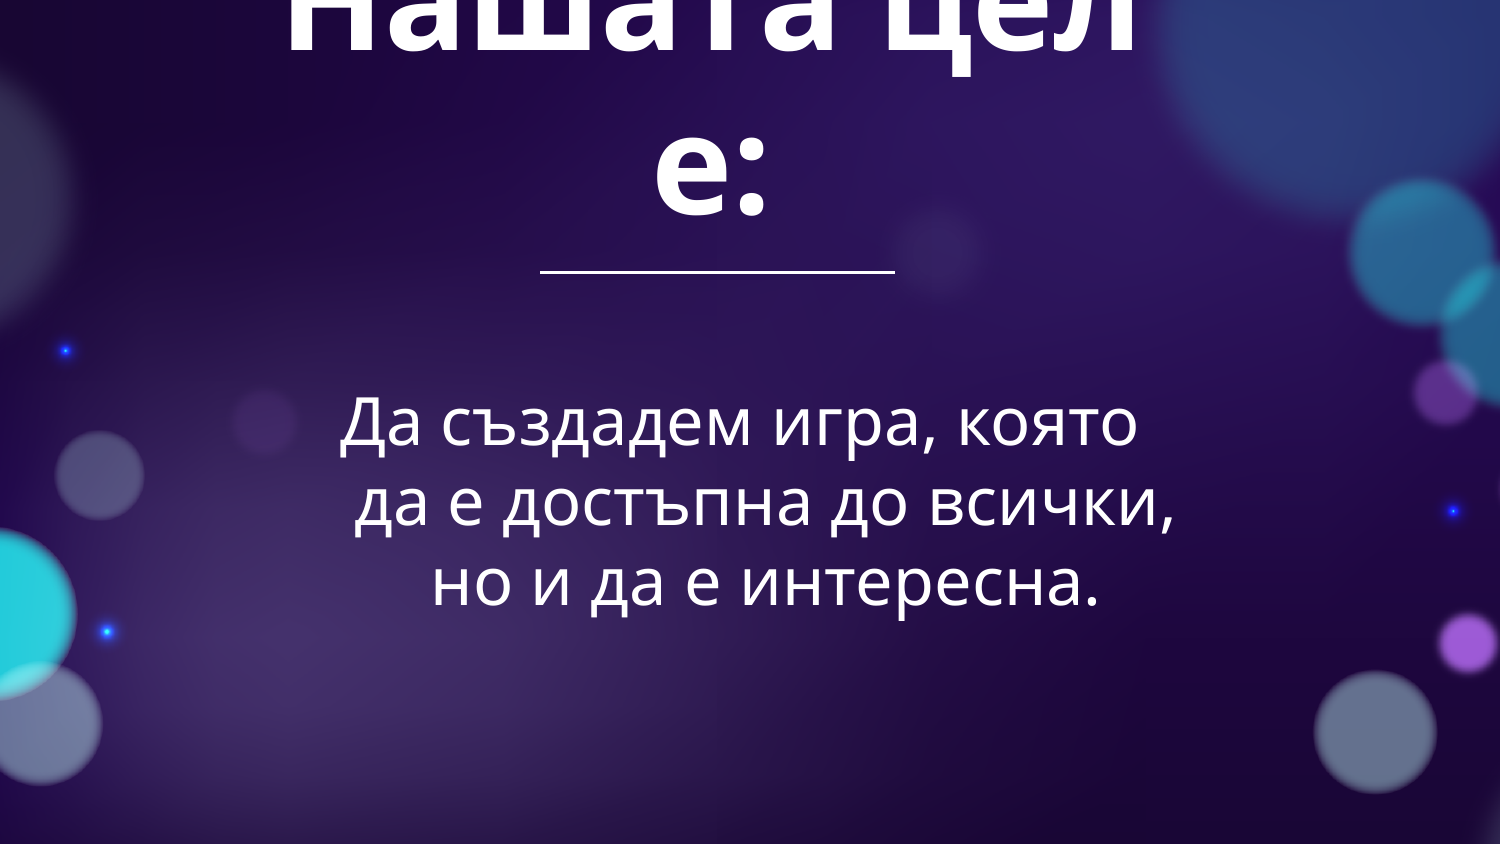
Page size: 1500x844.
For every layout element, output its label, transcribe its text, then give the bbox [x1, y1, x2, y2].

picture [0, 0, 1500, 844]
subtitle Да създадем игра, която да е достъпна до всички, но и да е интересна. [257, 375, 1201, 622]
title Нашата цел е: [198, 73, 1224, 258]
